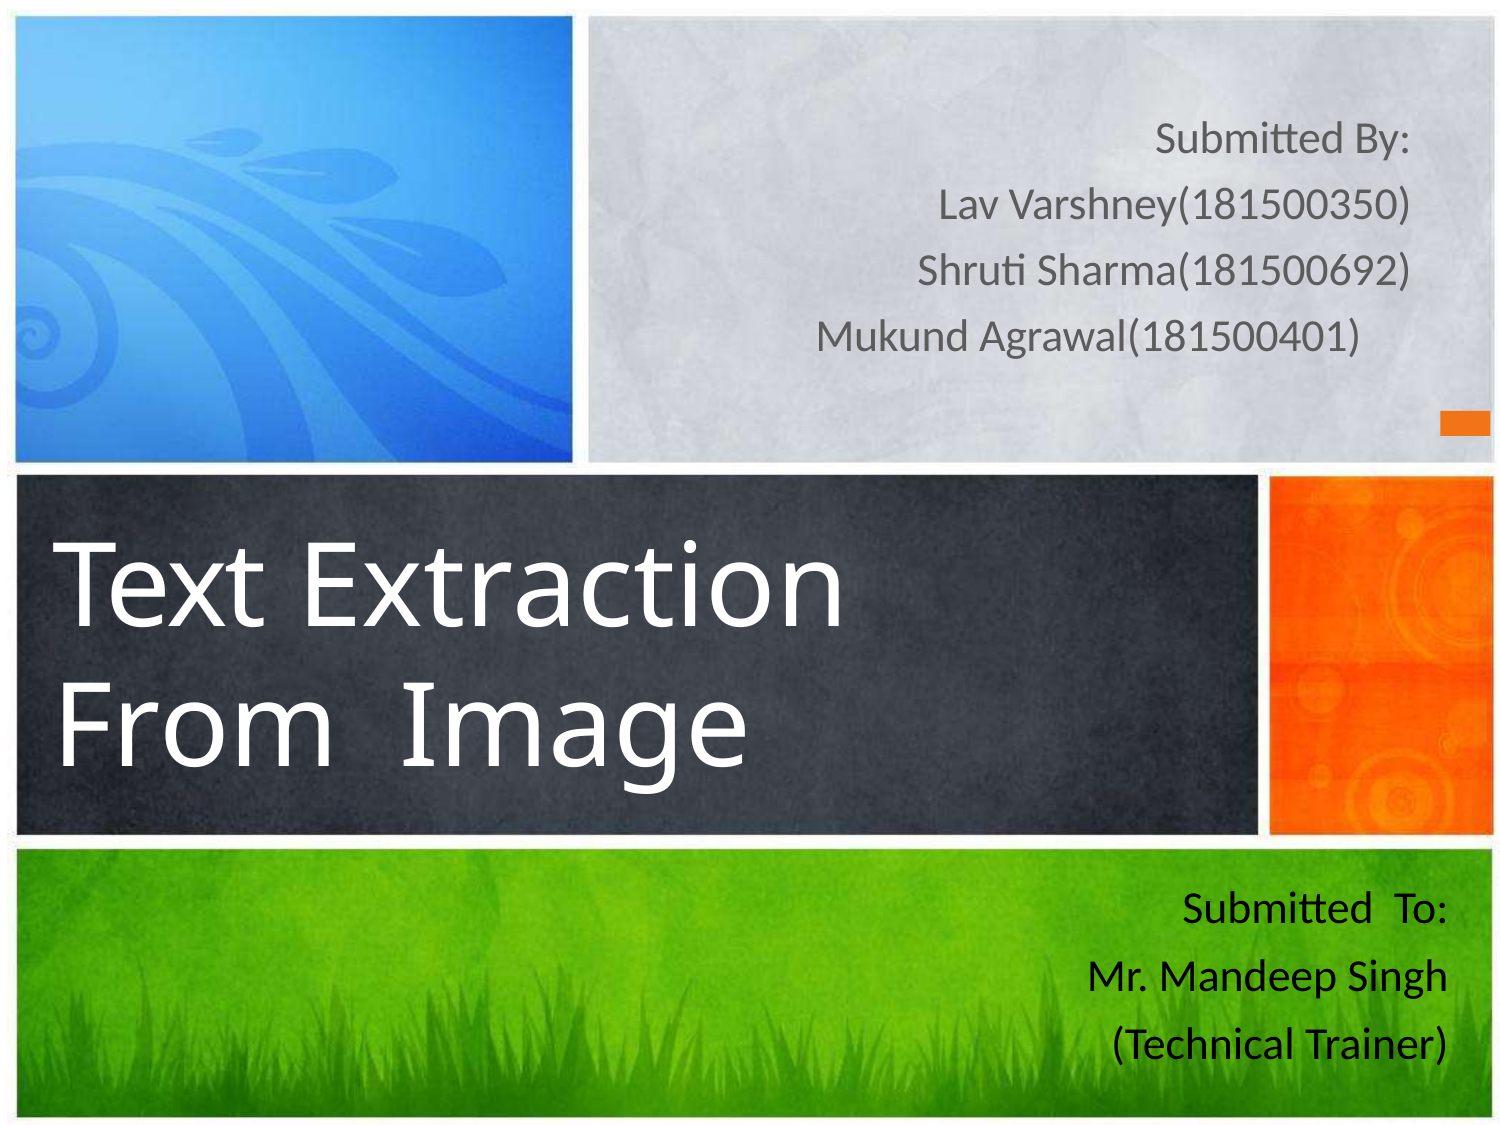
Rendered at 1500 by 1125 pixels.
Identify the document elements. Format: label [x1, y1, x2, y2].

text_box [7, 8, 1500, 1125]
